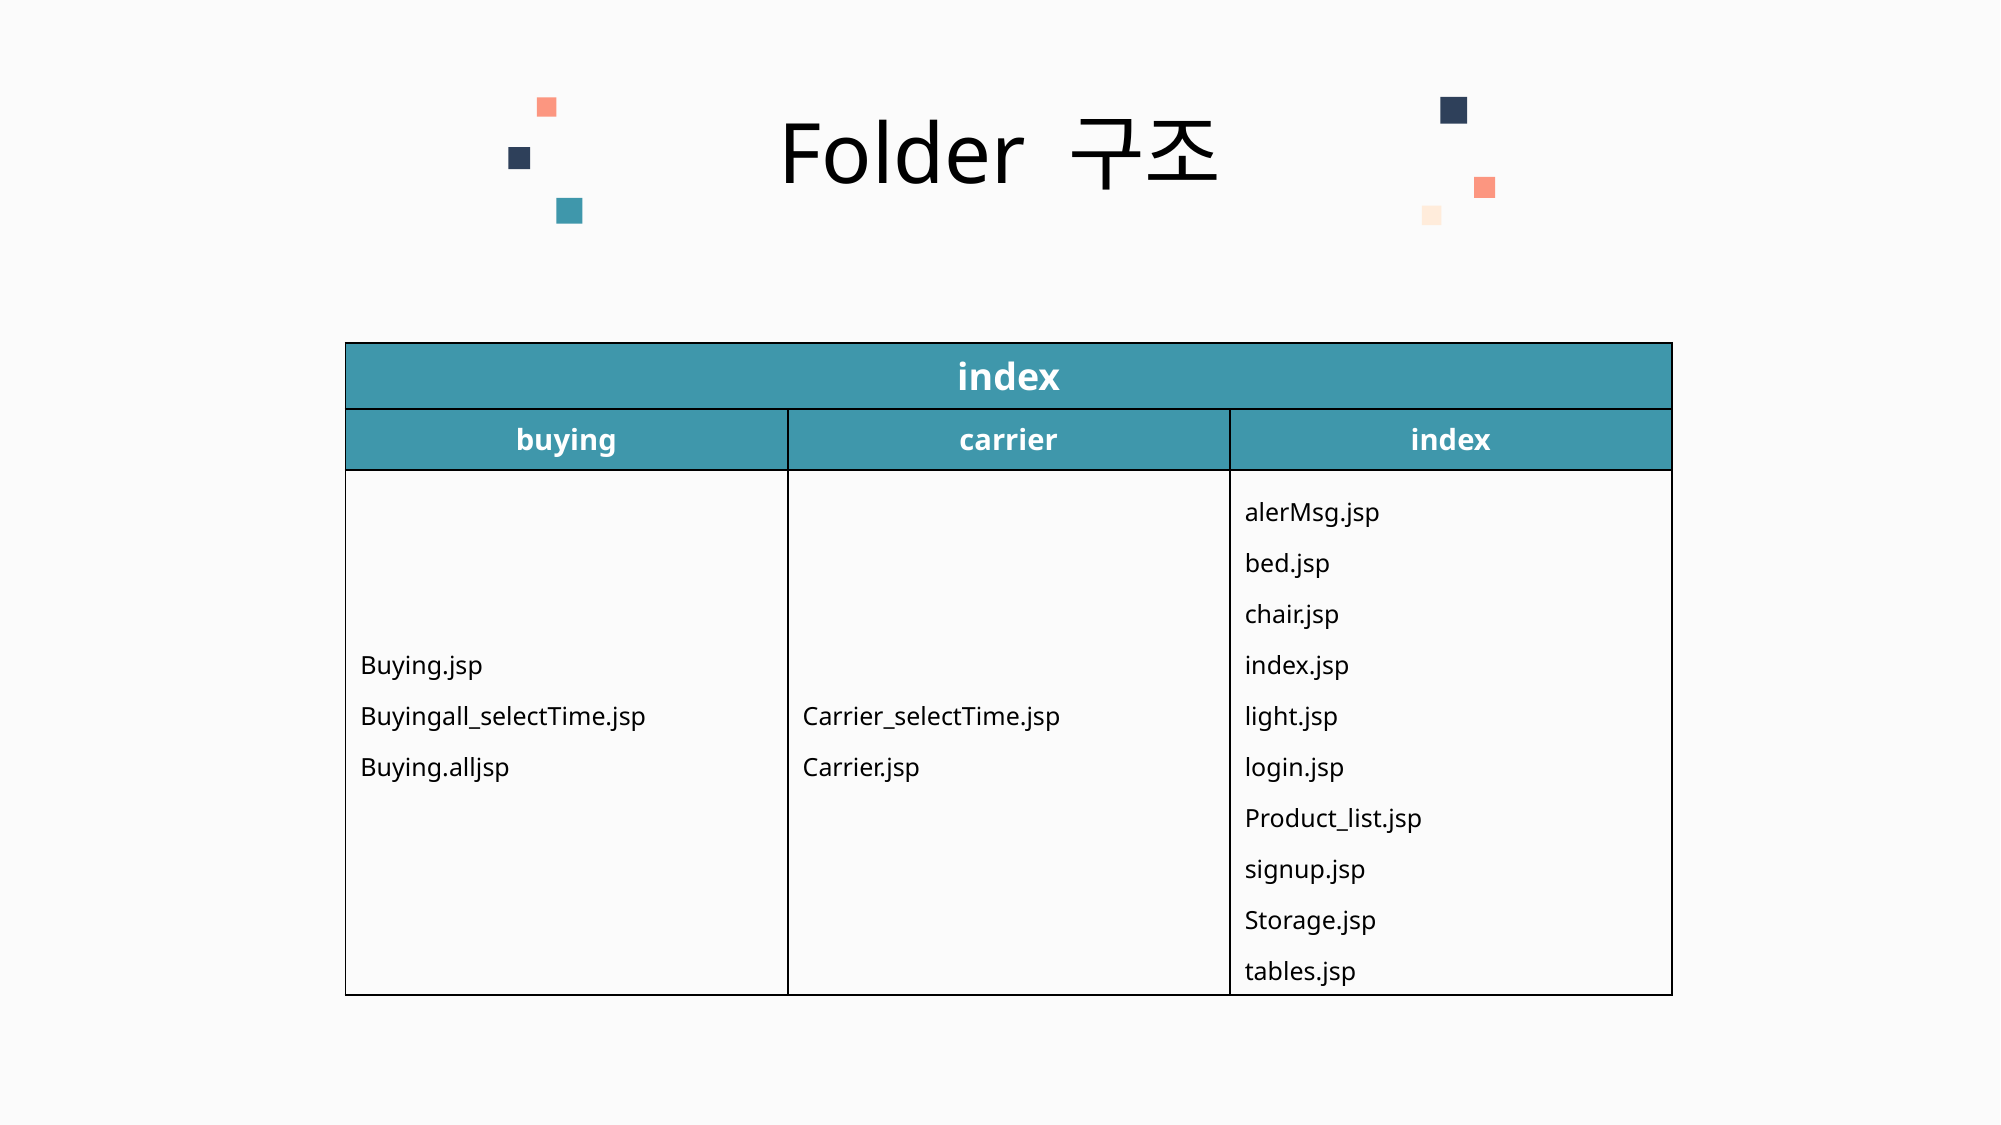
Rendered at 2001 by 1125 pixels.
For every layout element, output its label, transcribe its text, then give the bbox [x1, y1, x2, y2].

table_cell index [1231, 410, 1671, 469]
table_cell Carrier_selectTime.jsp Carrier.jsp [789, 471, 1229, 994]
text_box Folder 구조 [763, 92, 1237, 208]
text_box [1439, 96, 1468, 125]
text_box [555, 197, 583, 225]
table_cell alerMsg.jsp bed.jsp chair.jsp index.jsp light.jsp login.jsp Product_list.jsp signup.jsp Storage.jsp tables.jsp [1231, 471, 1671, 994]
text_box [507, 146, 531, 170]
table_cell carrier [789, 410, 1229, 469]
table_header index [346, 344, 1671, 408]
text_box [536, 96, 557, 118]
table_cell Buying.jsp Buyingall_selectTime.jsp Buying.alljsp [346, 471, 787, 994]
table_cell buying [346, 410, 787, 469]
text_box [1421, 205, 1442, 226]
text_box [1473, 176, 1496, 199]
